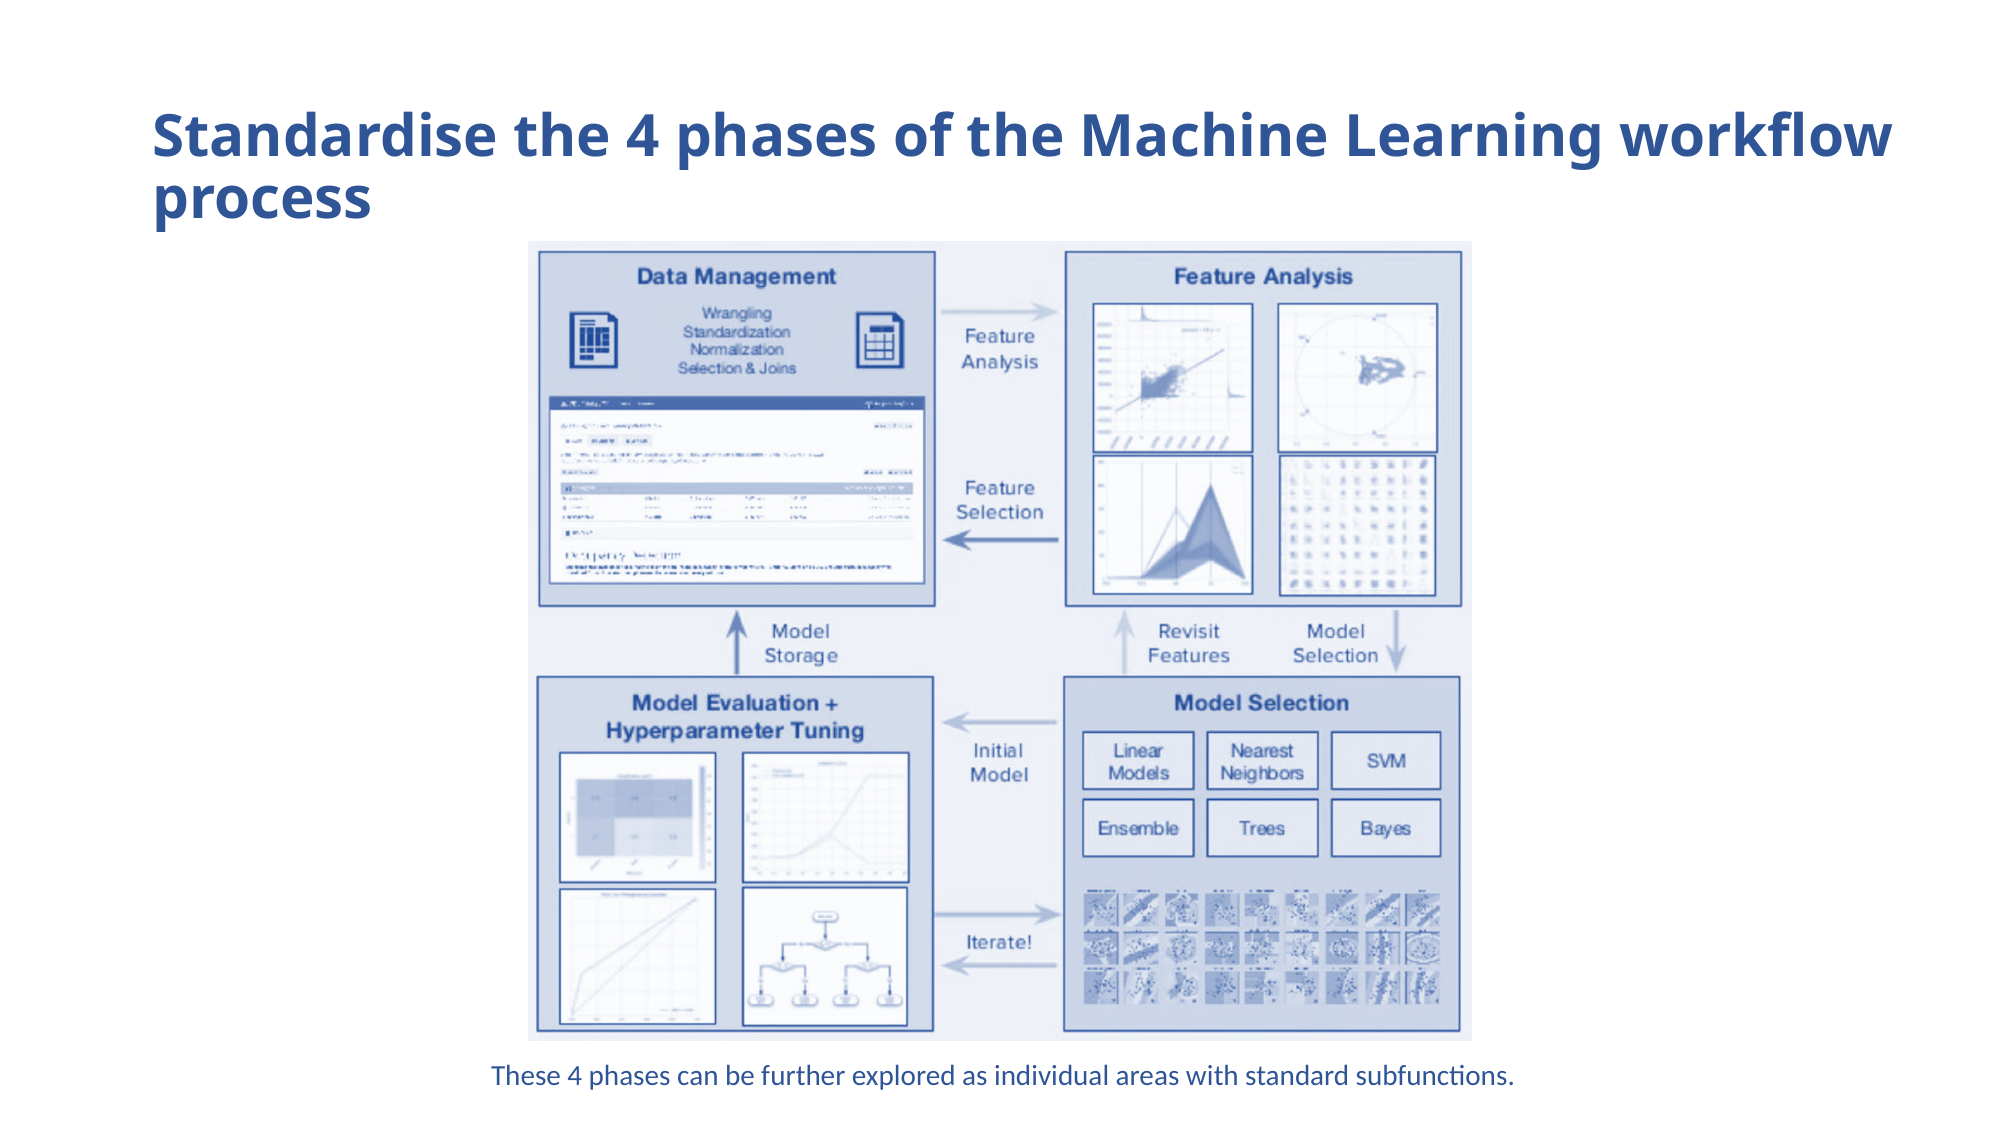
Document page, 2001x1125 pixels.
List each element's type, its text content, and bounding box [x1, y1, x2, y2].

title Standardise the 4 phases of the Machine Learning workflow process [137, 59, 1988, 278]
picture [527, 239, 1472, 1041]
text_box These 4 phases can be further explored as individual areas with standard subfunctions. [476, 1048, 1601, 1099]
